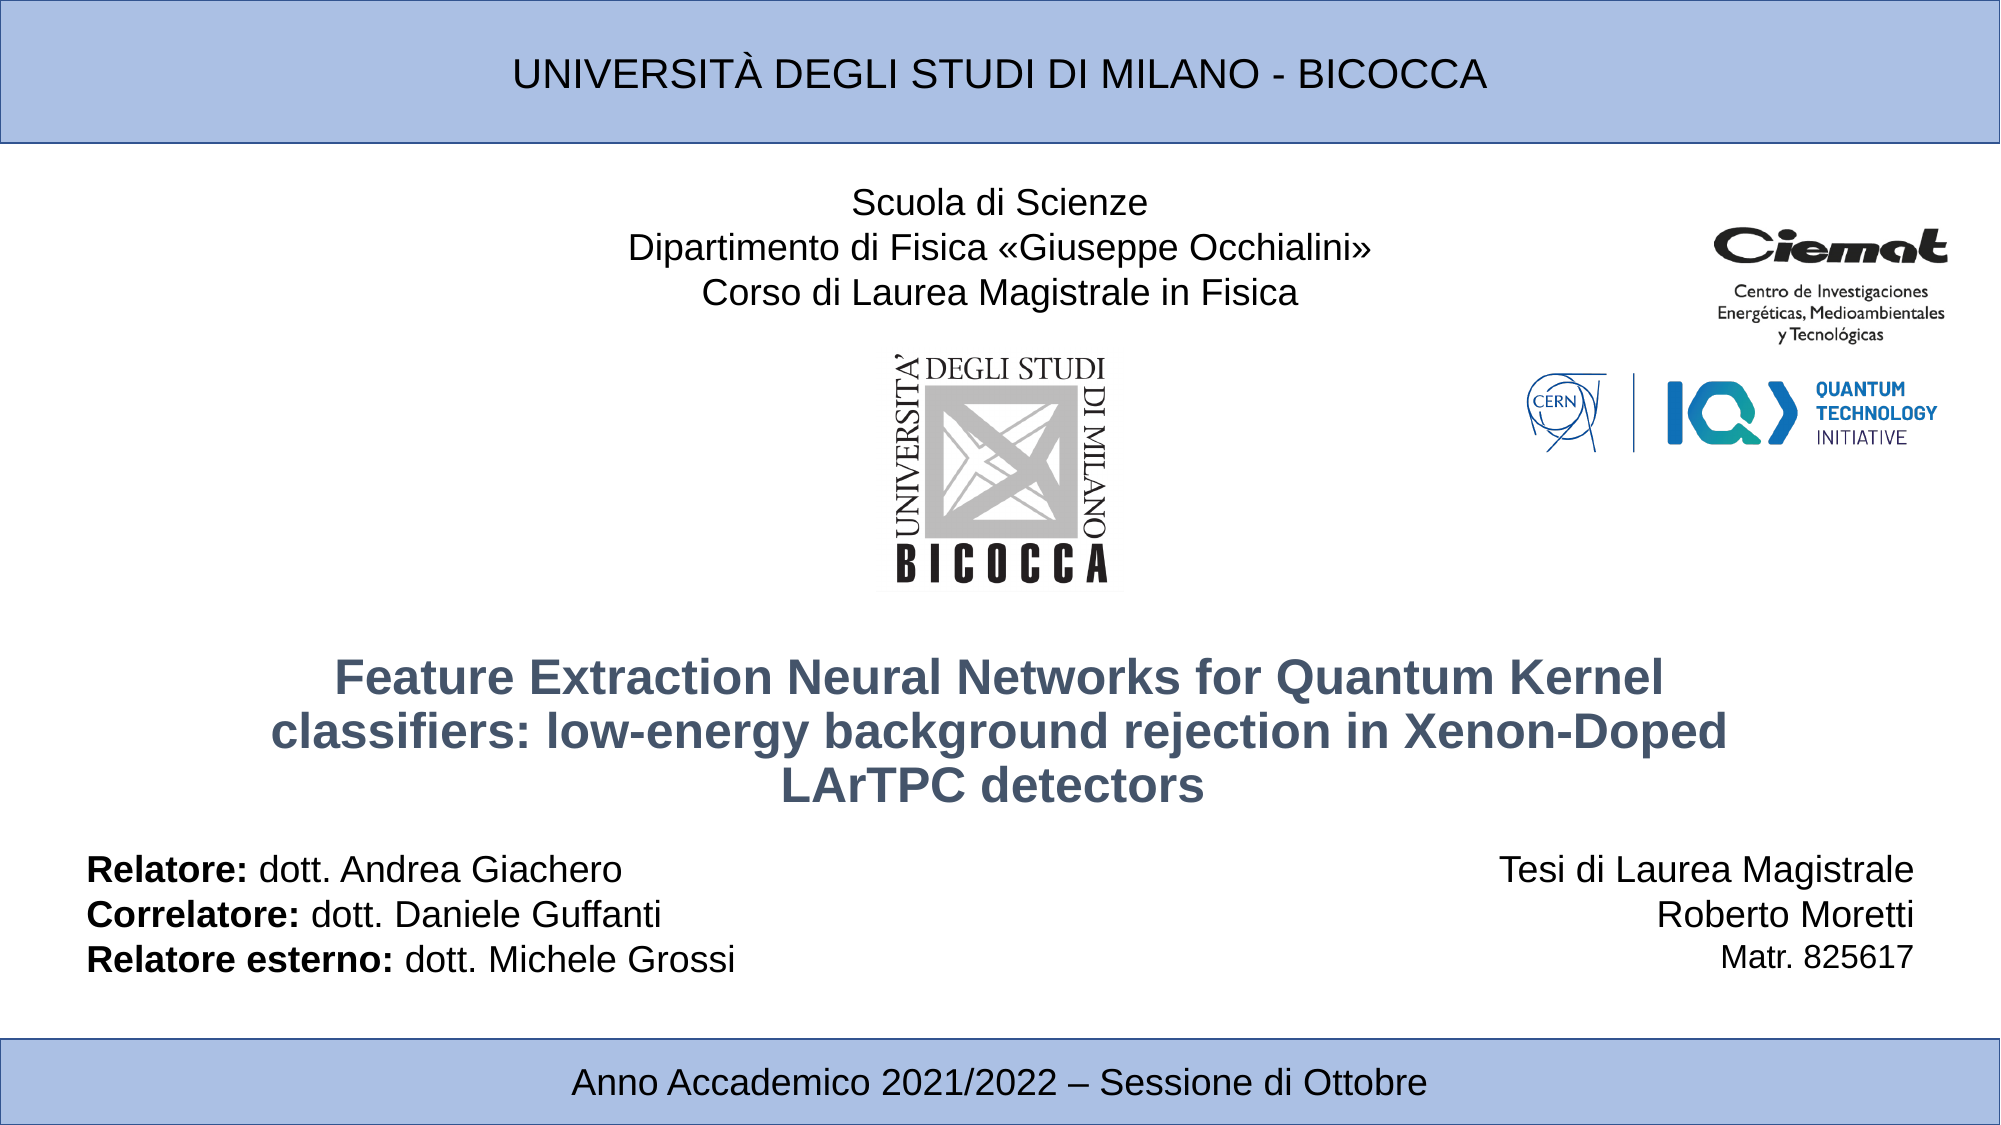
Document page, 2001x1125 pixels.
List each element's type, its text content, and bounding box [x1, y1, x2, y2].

picture [1501, 171, 1974, 517]
text_box Anno Accademico 2021/2022 – Sessione di Ottobre [312, 1050, 1688, 1110]
title Feature Extraction Neural Networks for Quantum Kernel classifiers: low-energy background rejection in Xenon-Doped LArTPC detectors ​ [254, 610, 1745, 821]
text_box [0, 1038, 2000, 1125]
text_box Scuola di Scienze Dipartimento di Fisica «Giuseppe Occhialini» Corso di Laurea Magistrale in Fisica [476, 170, 1524, 321]
text_box Relatore: dott. Andrea Giachero Correlatore: dott. Daniele Guffanti Relatore esterno: dott. Michele Grossi [71, 837, 751, 988]
picture [876, 347, 1124, 592]
text_box Tesi di Laurea Magistrale Roberto Moretti Matr. 825617 [1483, 837, 1930, 983]
text_box UNIVERSITÀ DEGLI STUDI DI MILANO - BICOCCA [0, 0, 2000, 144]
